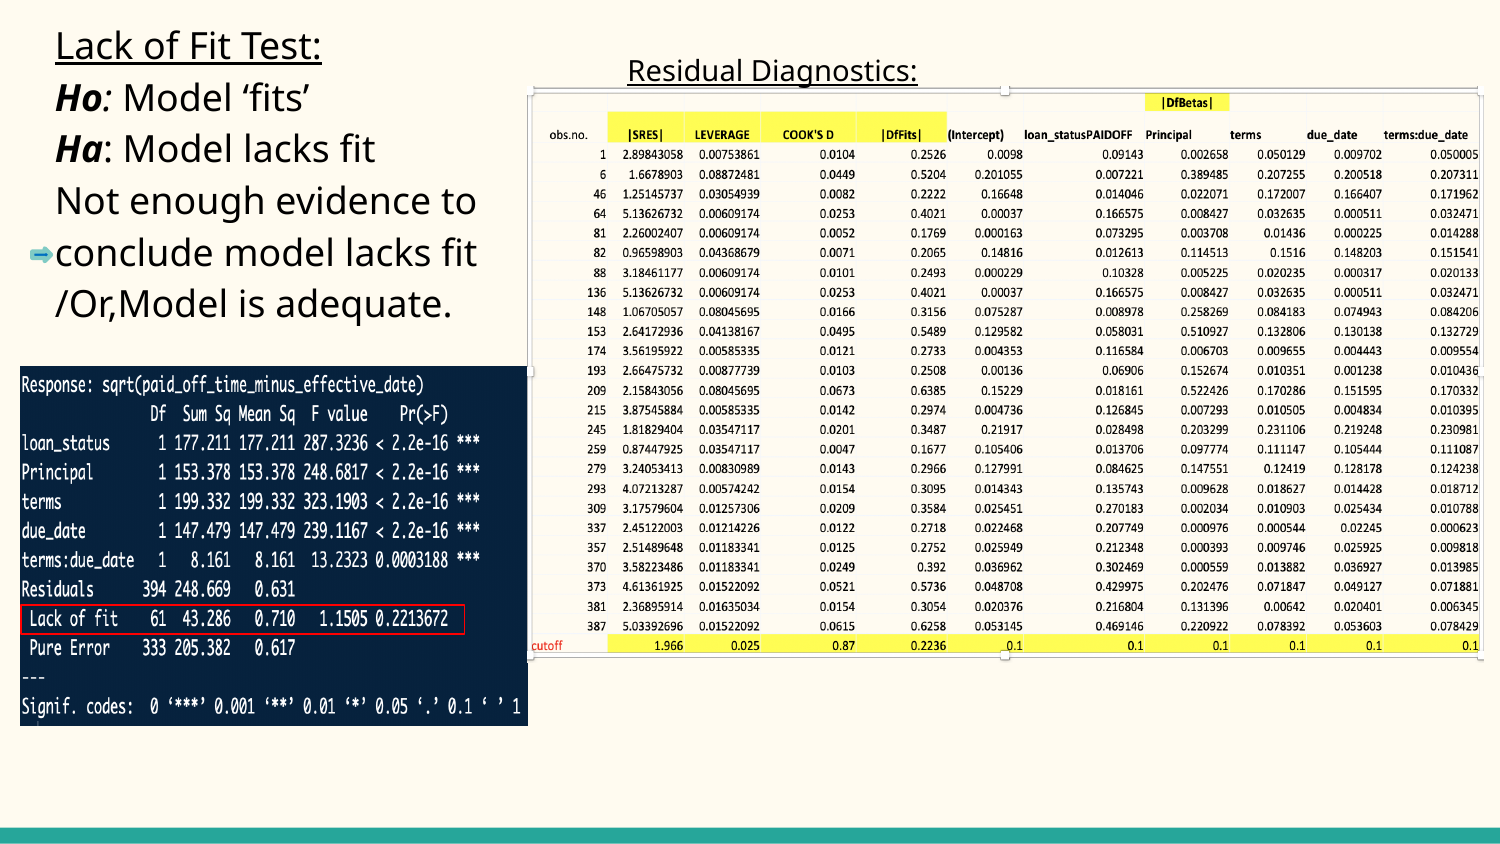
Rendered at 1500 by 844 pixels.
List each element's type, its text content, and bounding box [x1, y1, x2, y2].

list Lack of Fit Test: Ho: Model ‘fits’ Ha: Model lacks fit Not enough evidence to conclude model lacks fit /Or,Model is adequate. [20, 0, 1500, 750]
text_box [32, 248, 52, 262]
picture [20, 86, 1484, 727]
text_box Residual Diagnostics: [612, 37, 1017, 76]
